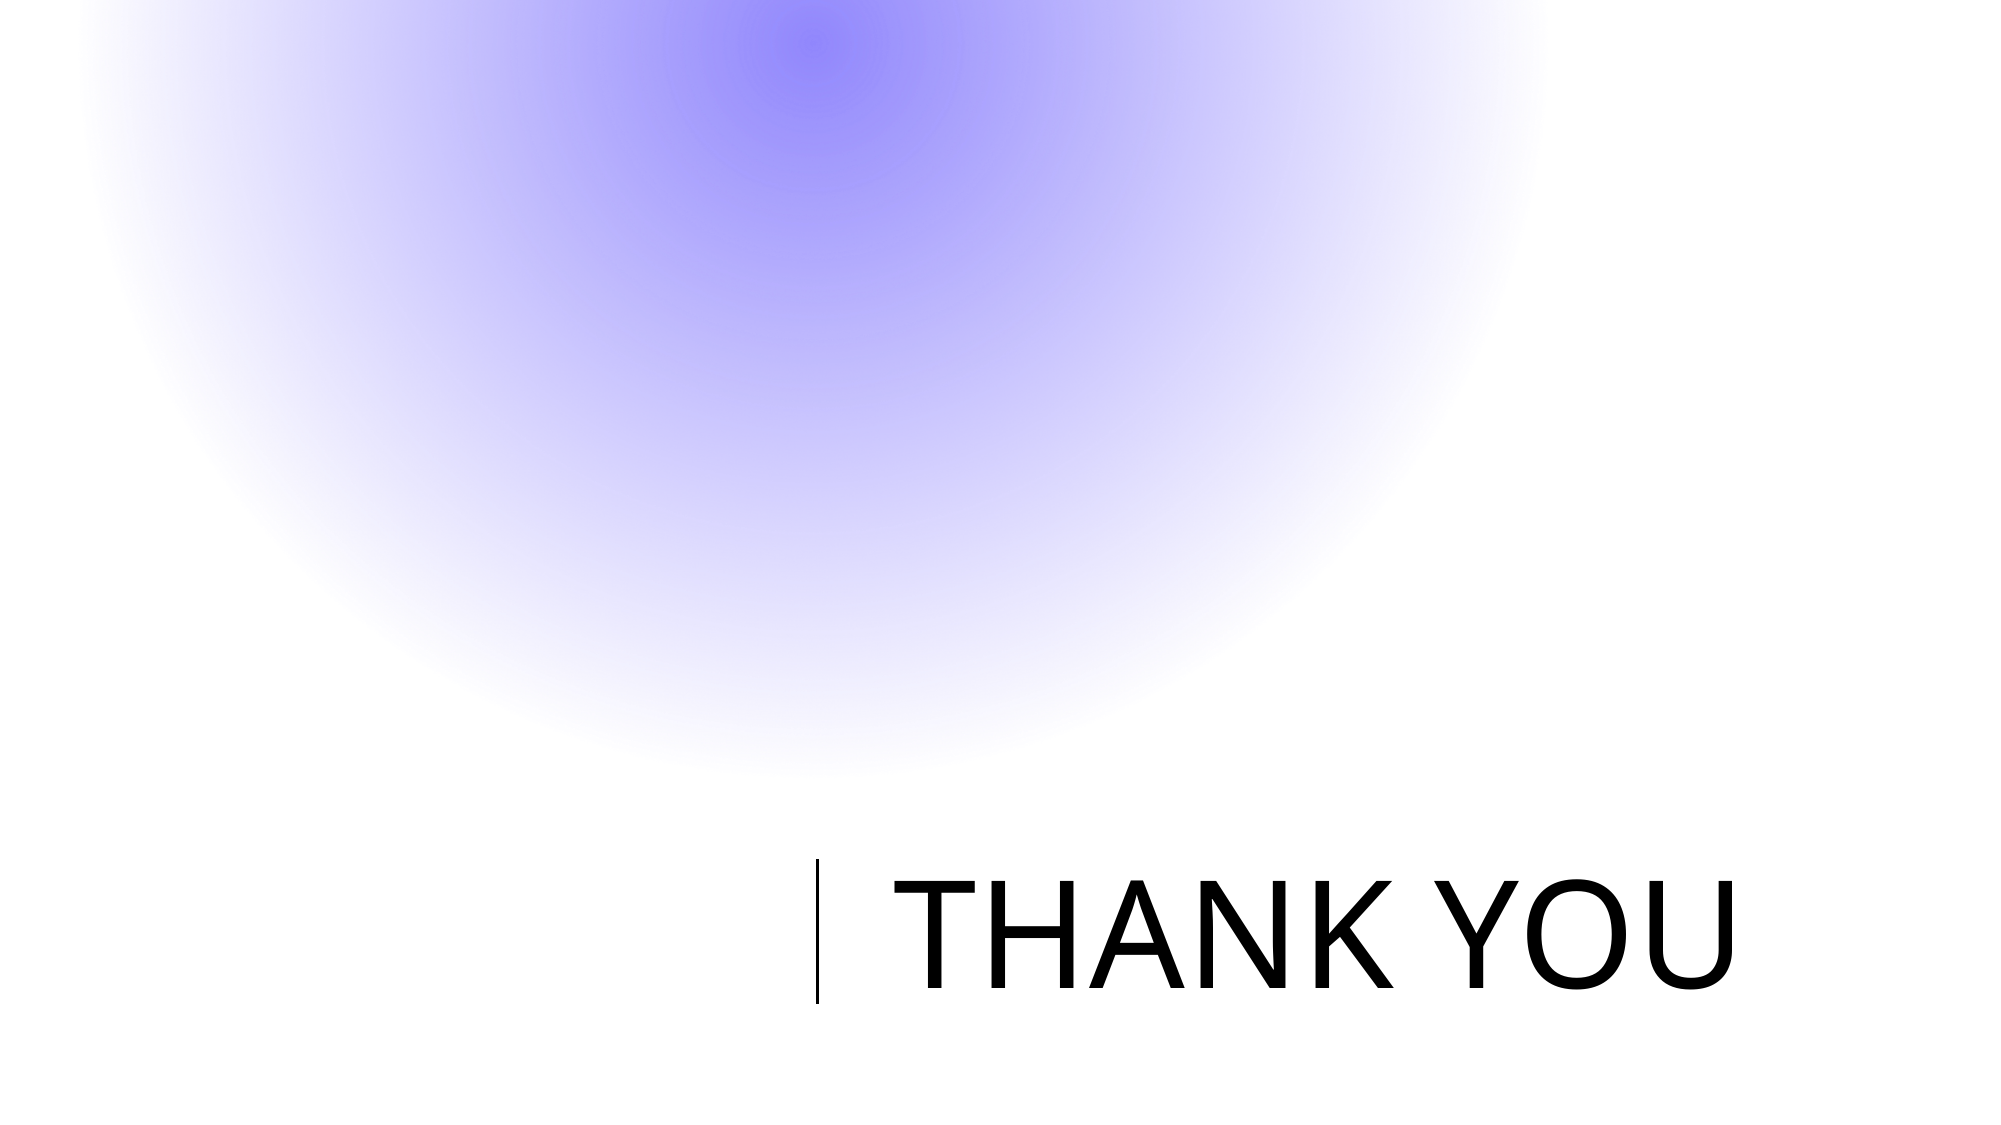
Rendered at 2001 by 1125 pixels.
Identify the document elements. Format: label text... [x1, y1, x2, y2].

picture [75, 0, 1551, 781]
title Thank you [836, 837, 1805, 1025]
